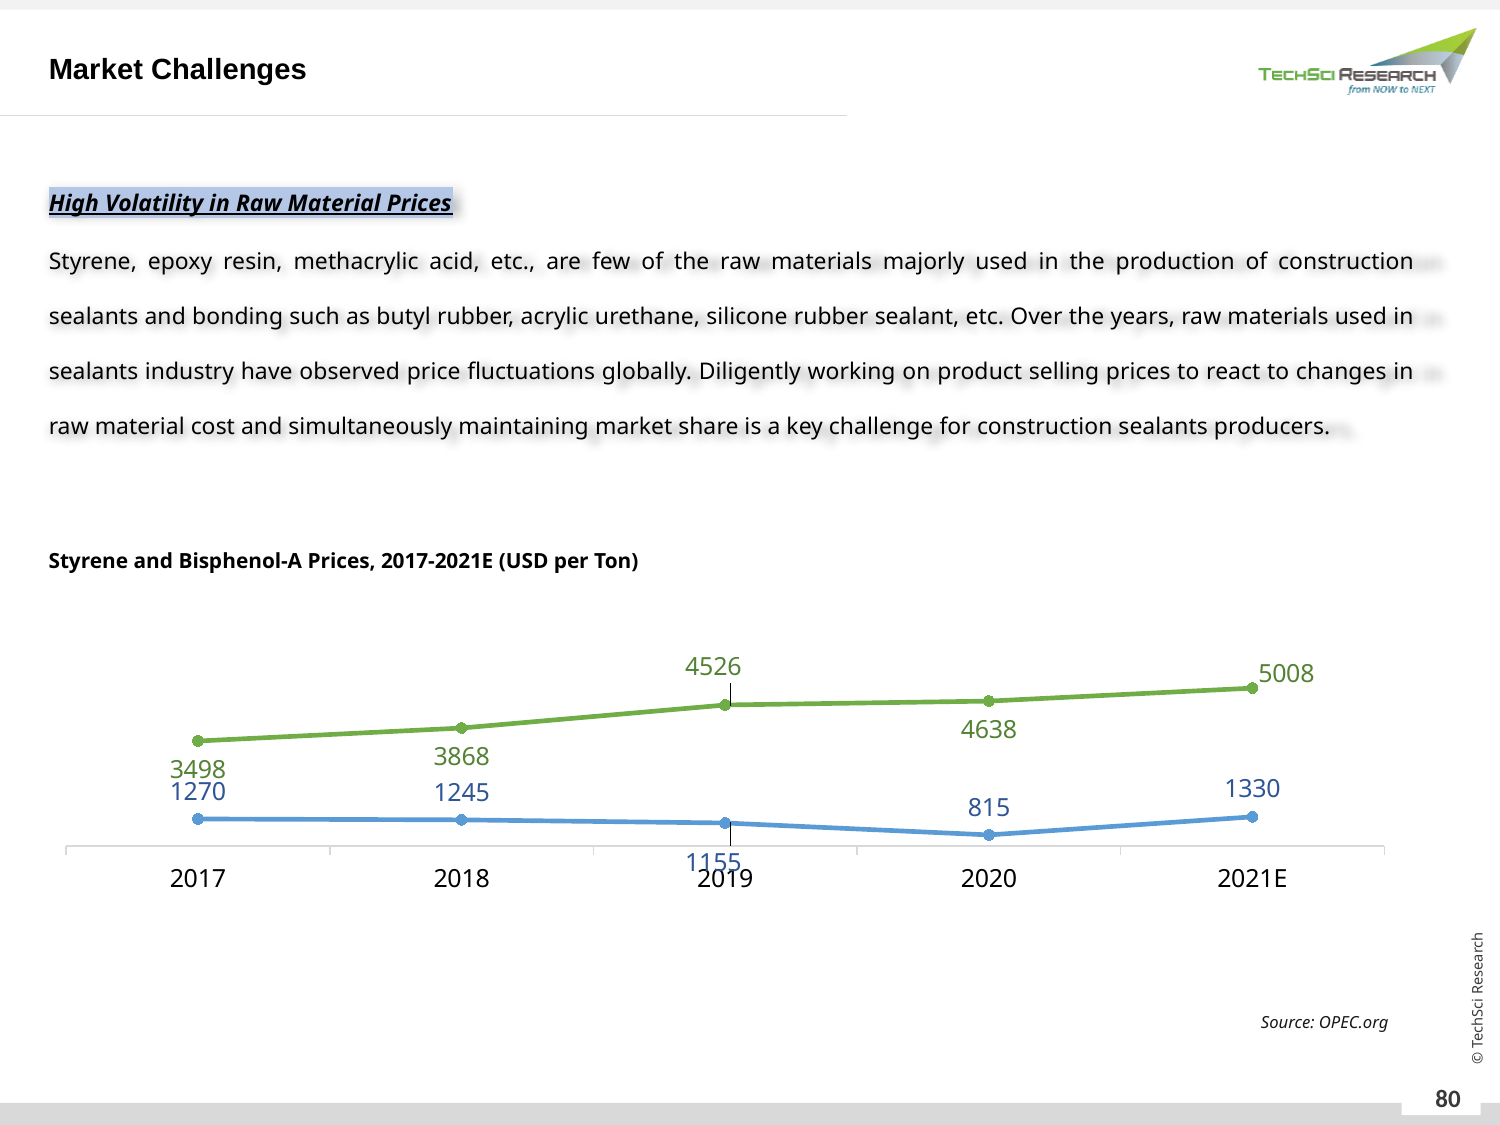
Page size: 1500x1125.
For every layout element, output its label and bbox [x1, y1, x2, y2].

picture [1257, 27, 1477, 42]
text_box [33, 540, 1030, 580]
text_box [1245, 1004, 1404, 1039]
text_box [33, 42, 1498, 93]
chart [33, 616, 1386, 943]
text_box [33, 153, 1431, 482]
